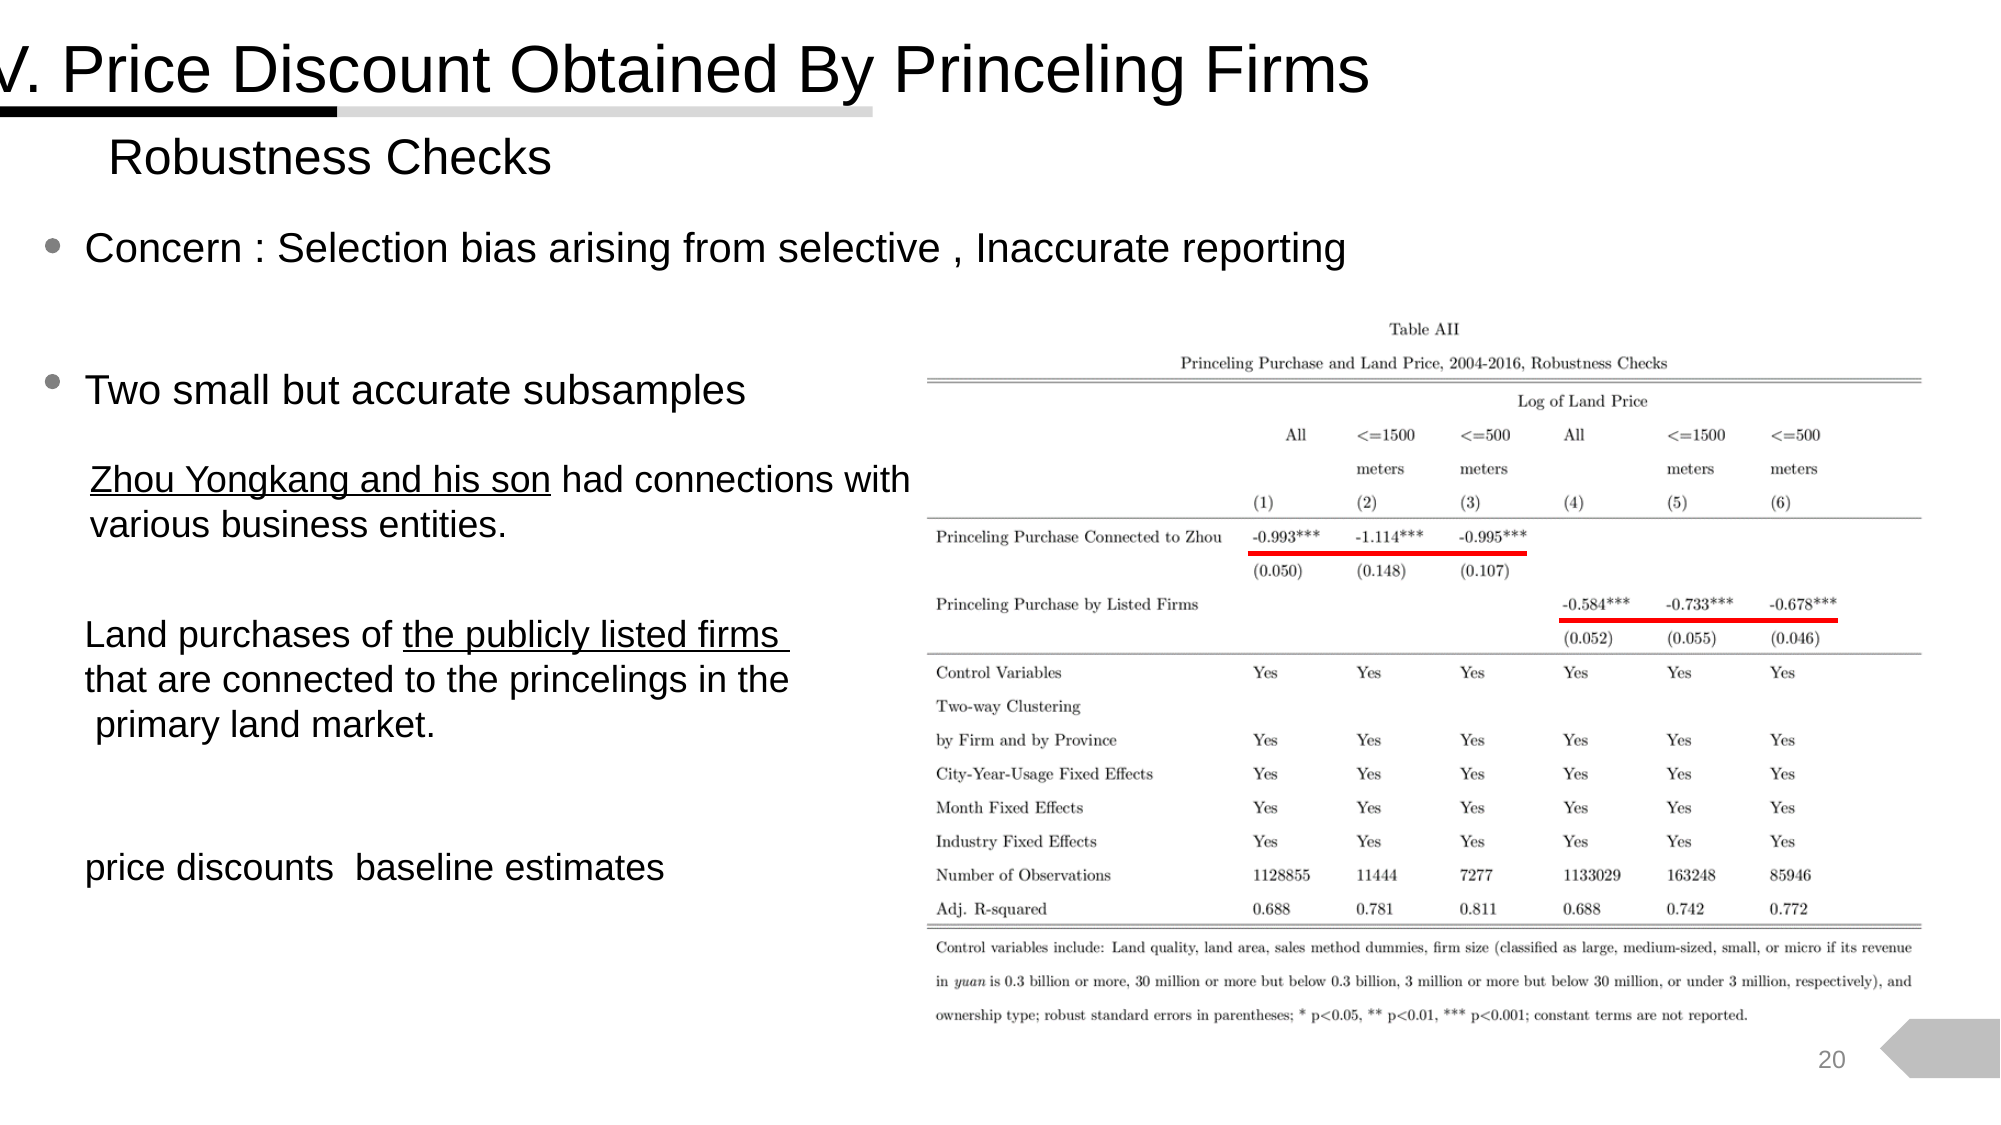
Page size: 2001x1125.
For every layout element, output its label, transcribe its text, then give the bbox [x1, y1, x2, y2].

text_box [0, 106, 337, 118]
title IV. Price Discount Obtained By Princeling Firms [0, 47, 1448, 114]
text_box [45, 317, 1928, 1030]
slide_number 20 [1411, 1030, 1862, 1089]
text_box [337, 106, 873, 118]
text_box [1879, 1018, 2000, 1079]
text_box Robustness Checks [93, 117, 568, 192]
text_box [45, 212, 1937, 286]
